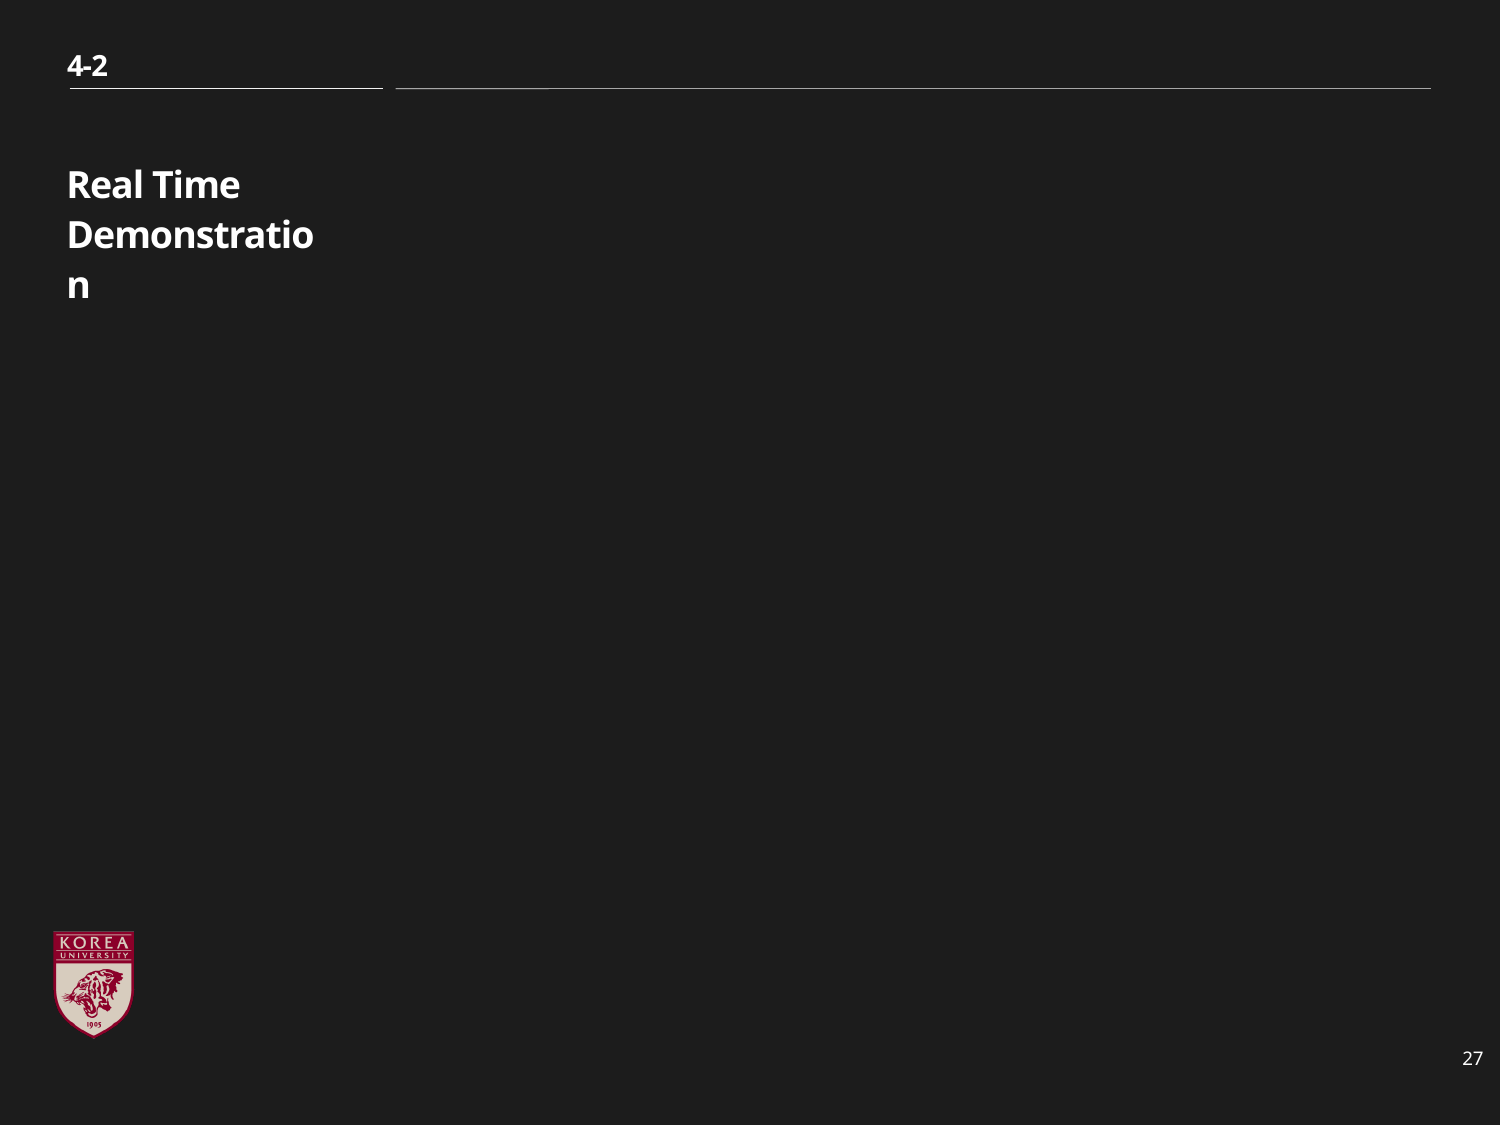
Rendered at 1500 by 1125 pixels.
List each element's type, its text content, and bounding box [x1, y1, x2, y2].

text_box 4-2 [52, 39, 123, 90]
text_box Real Time Demonstration [51, 149, 338, 314]
picture [49, 928, 138, 1040]
text_box 27 [1377, 1039, 1499, 1080]
